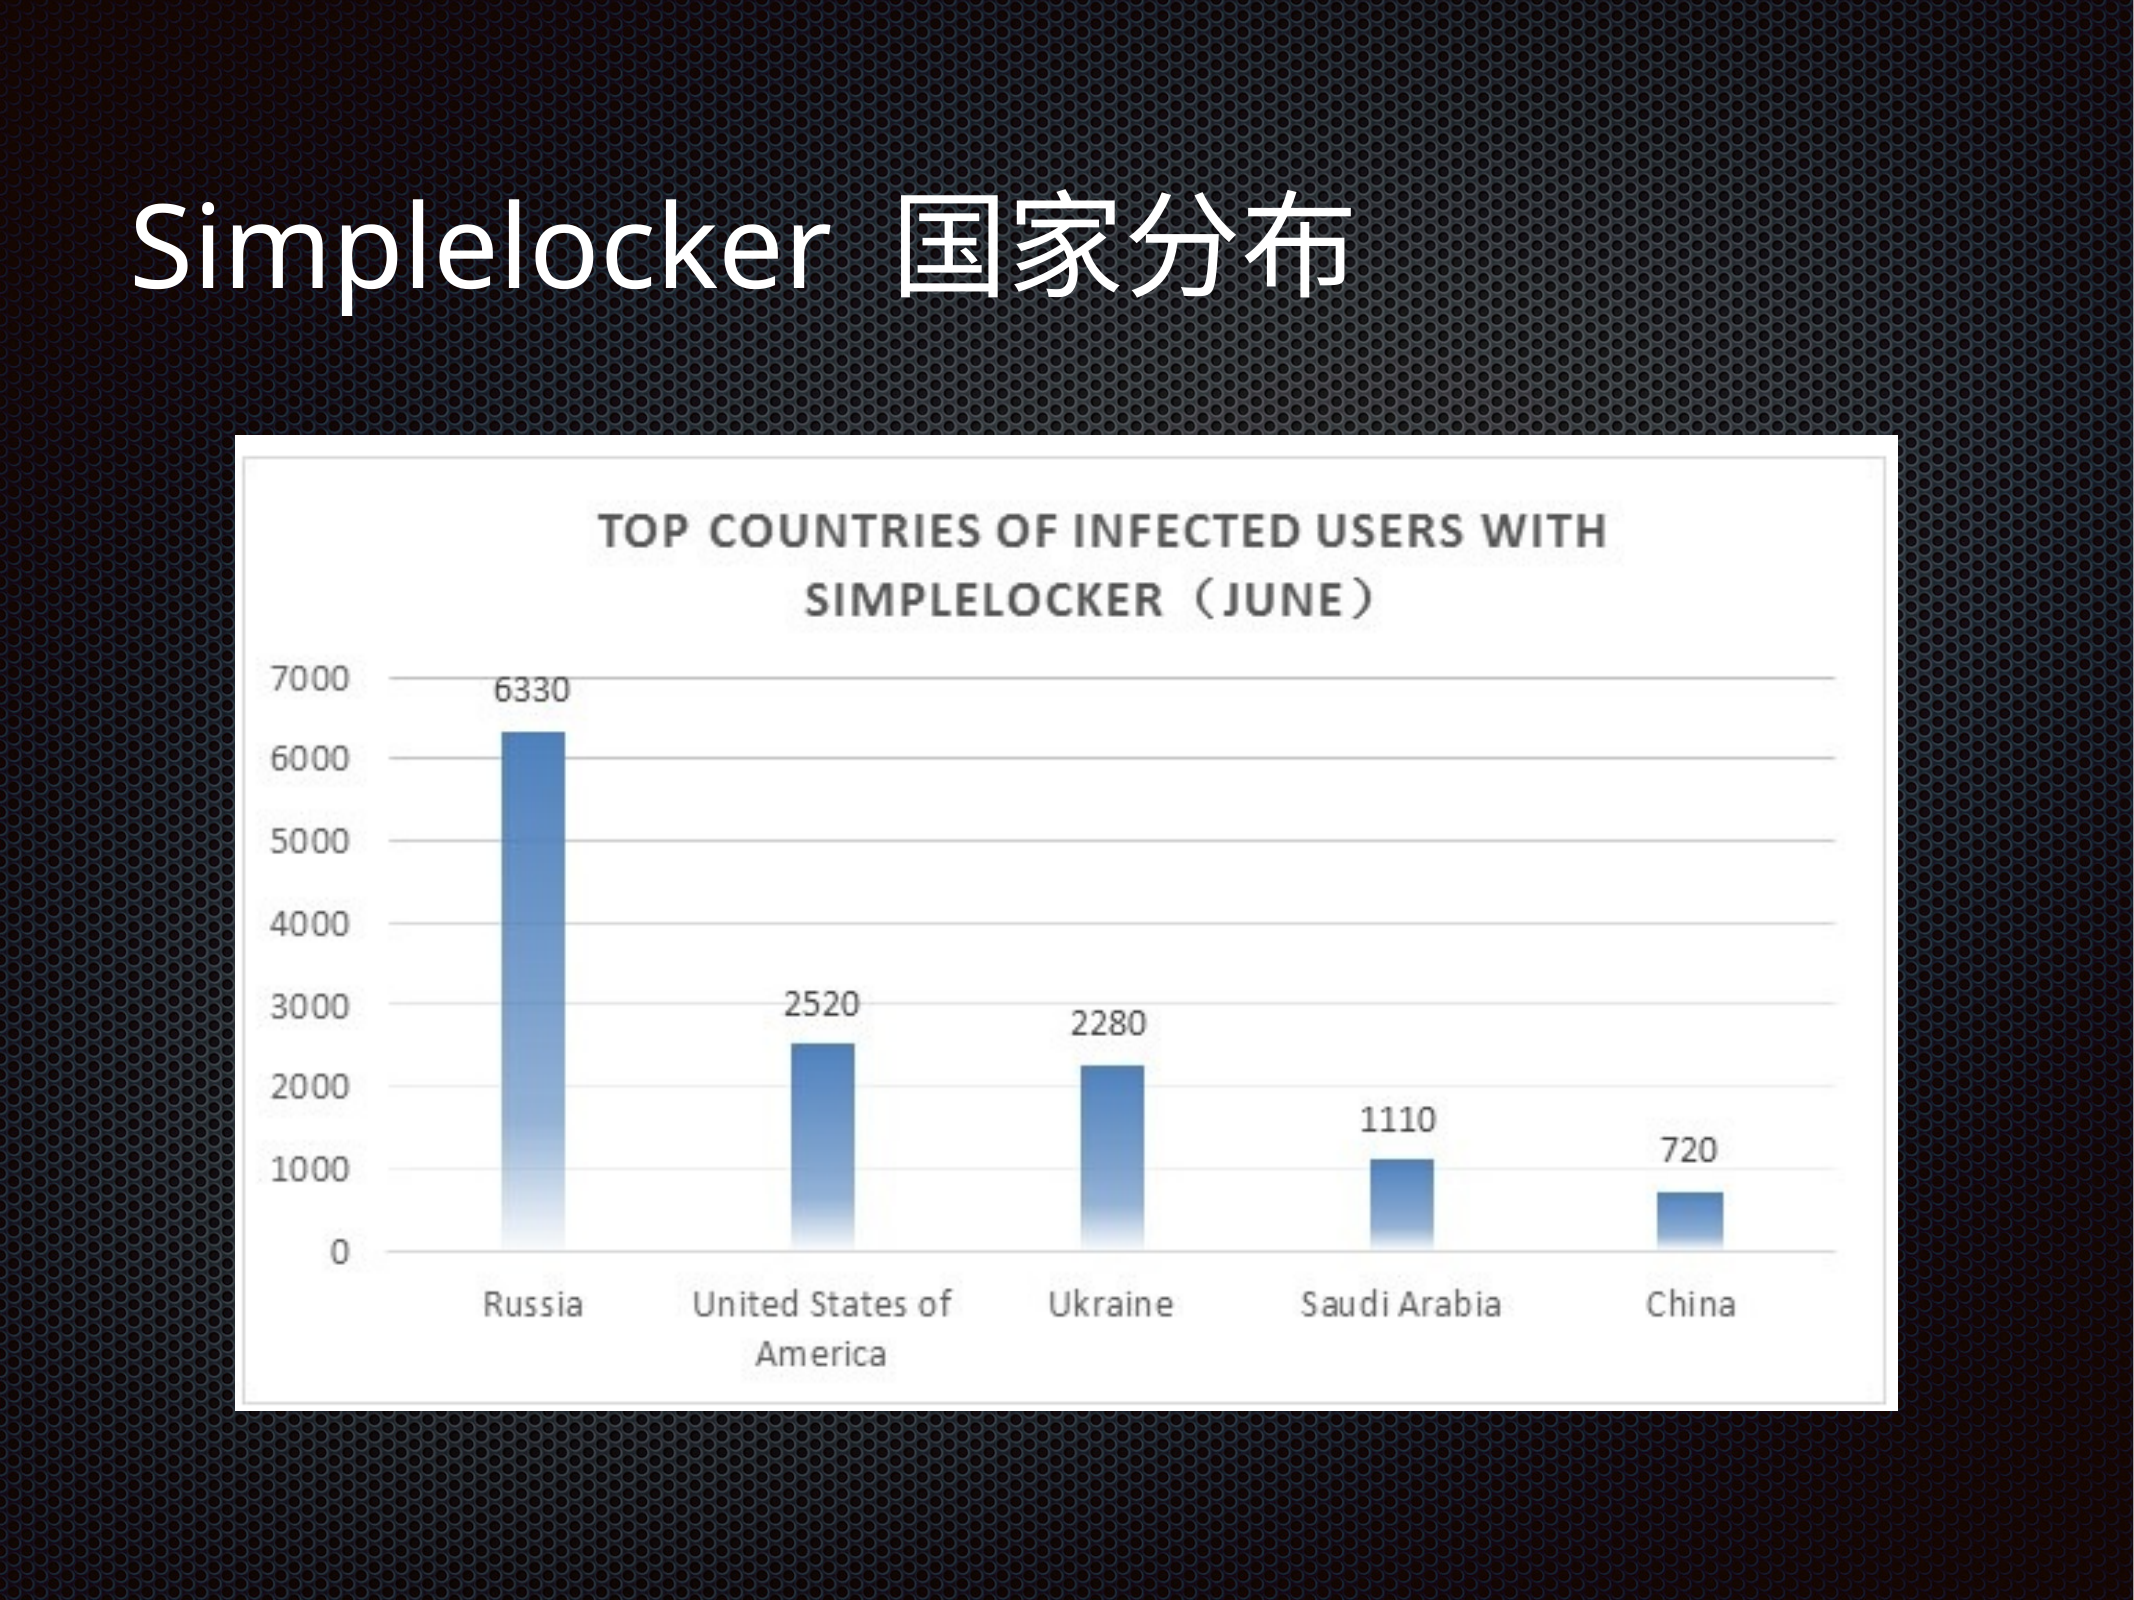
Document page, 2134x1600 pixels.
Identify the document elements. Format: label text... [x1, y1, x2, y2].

title Simplelocker 国家分布 [128, 41, 2005, 443]
picture [0, 0, 2134, 1600]
